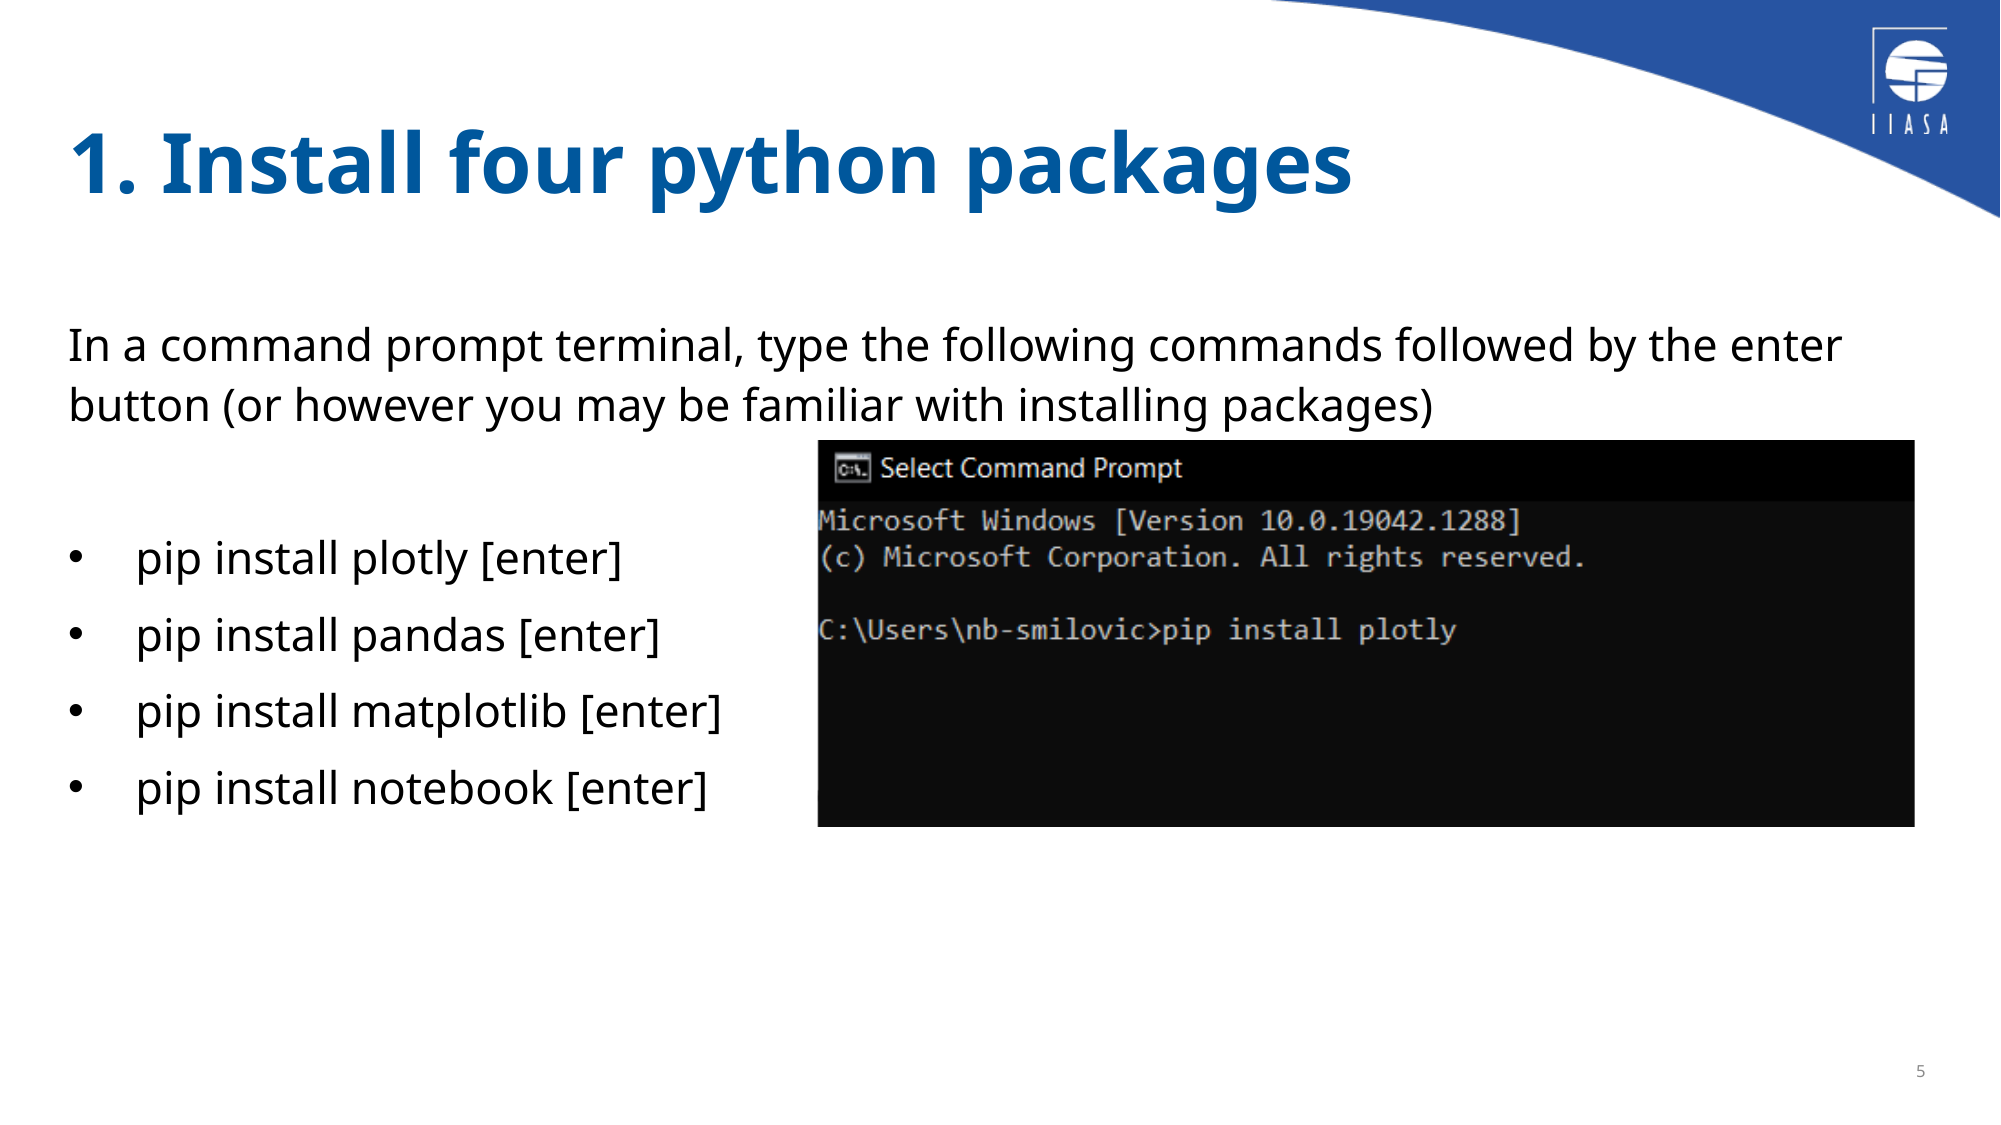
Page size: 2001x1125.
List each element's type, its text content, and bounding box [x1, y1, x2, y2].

title 1. Install four python packages [53, 39, 1508, 220]
picture [817, 0, 2000, 1125]
slide_number 5 [1490, 1042, 1941, 1103]
list In a command prompt terminal, type the following commands followed by the enter button (or however you may be familiar with installing packages) pip install plotly [enter] pip install pandas [enter] pip install matplotlib [enter] pip install notebook [enter] [53, 303, 1947, 821]
